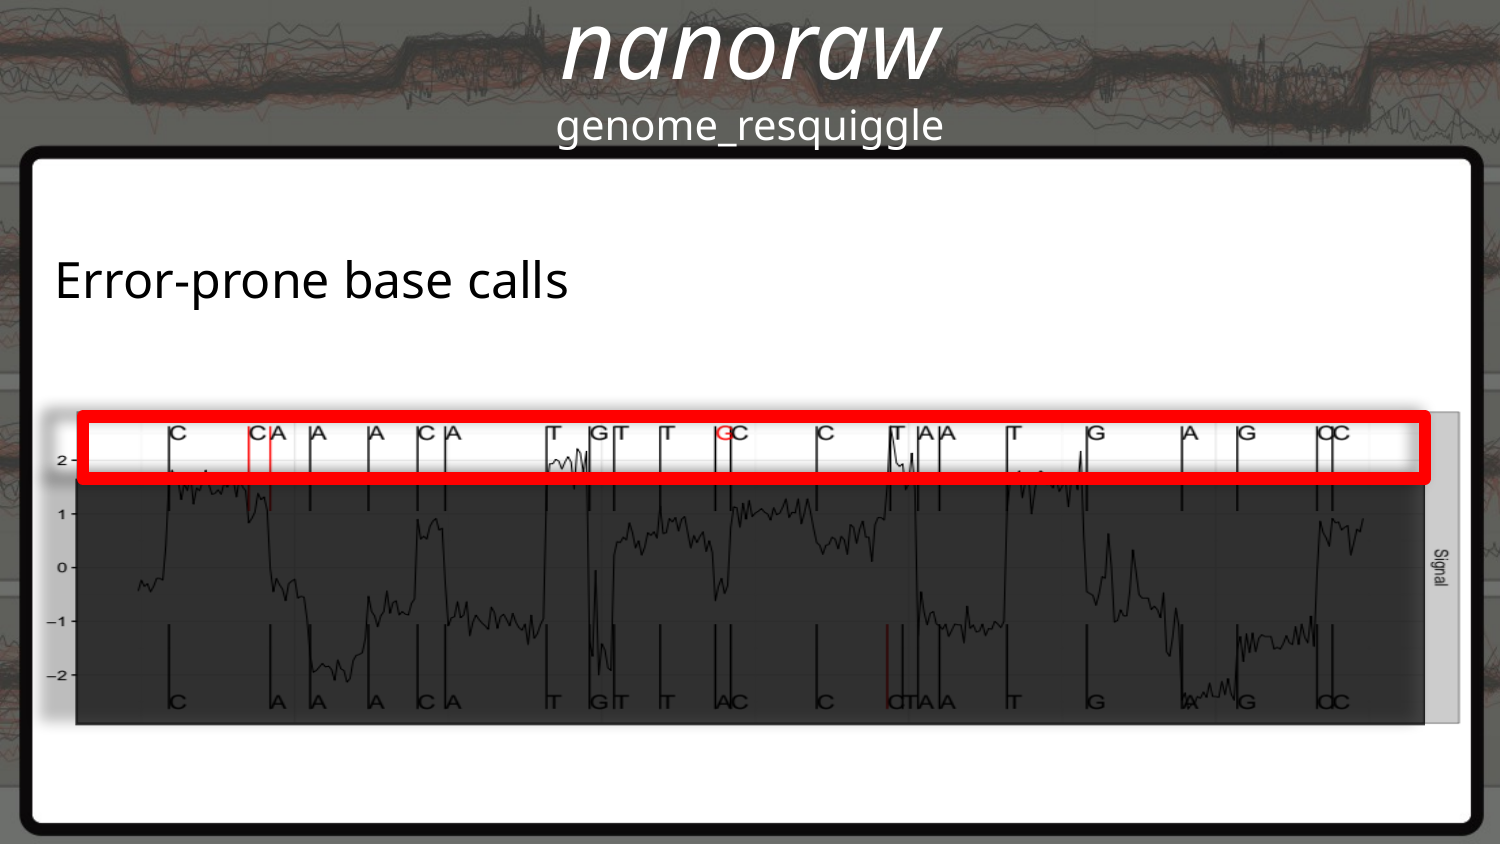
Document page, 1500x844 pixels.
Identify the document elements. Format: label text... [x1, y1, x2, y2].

text_box Error-prone base calls [40, 228, 1467, 316]
picture [0, 137, 1500, 844]
title nanoraw genome_resquiggle [0, 0, 1500, 137]
